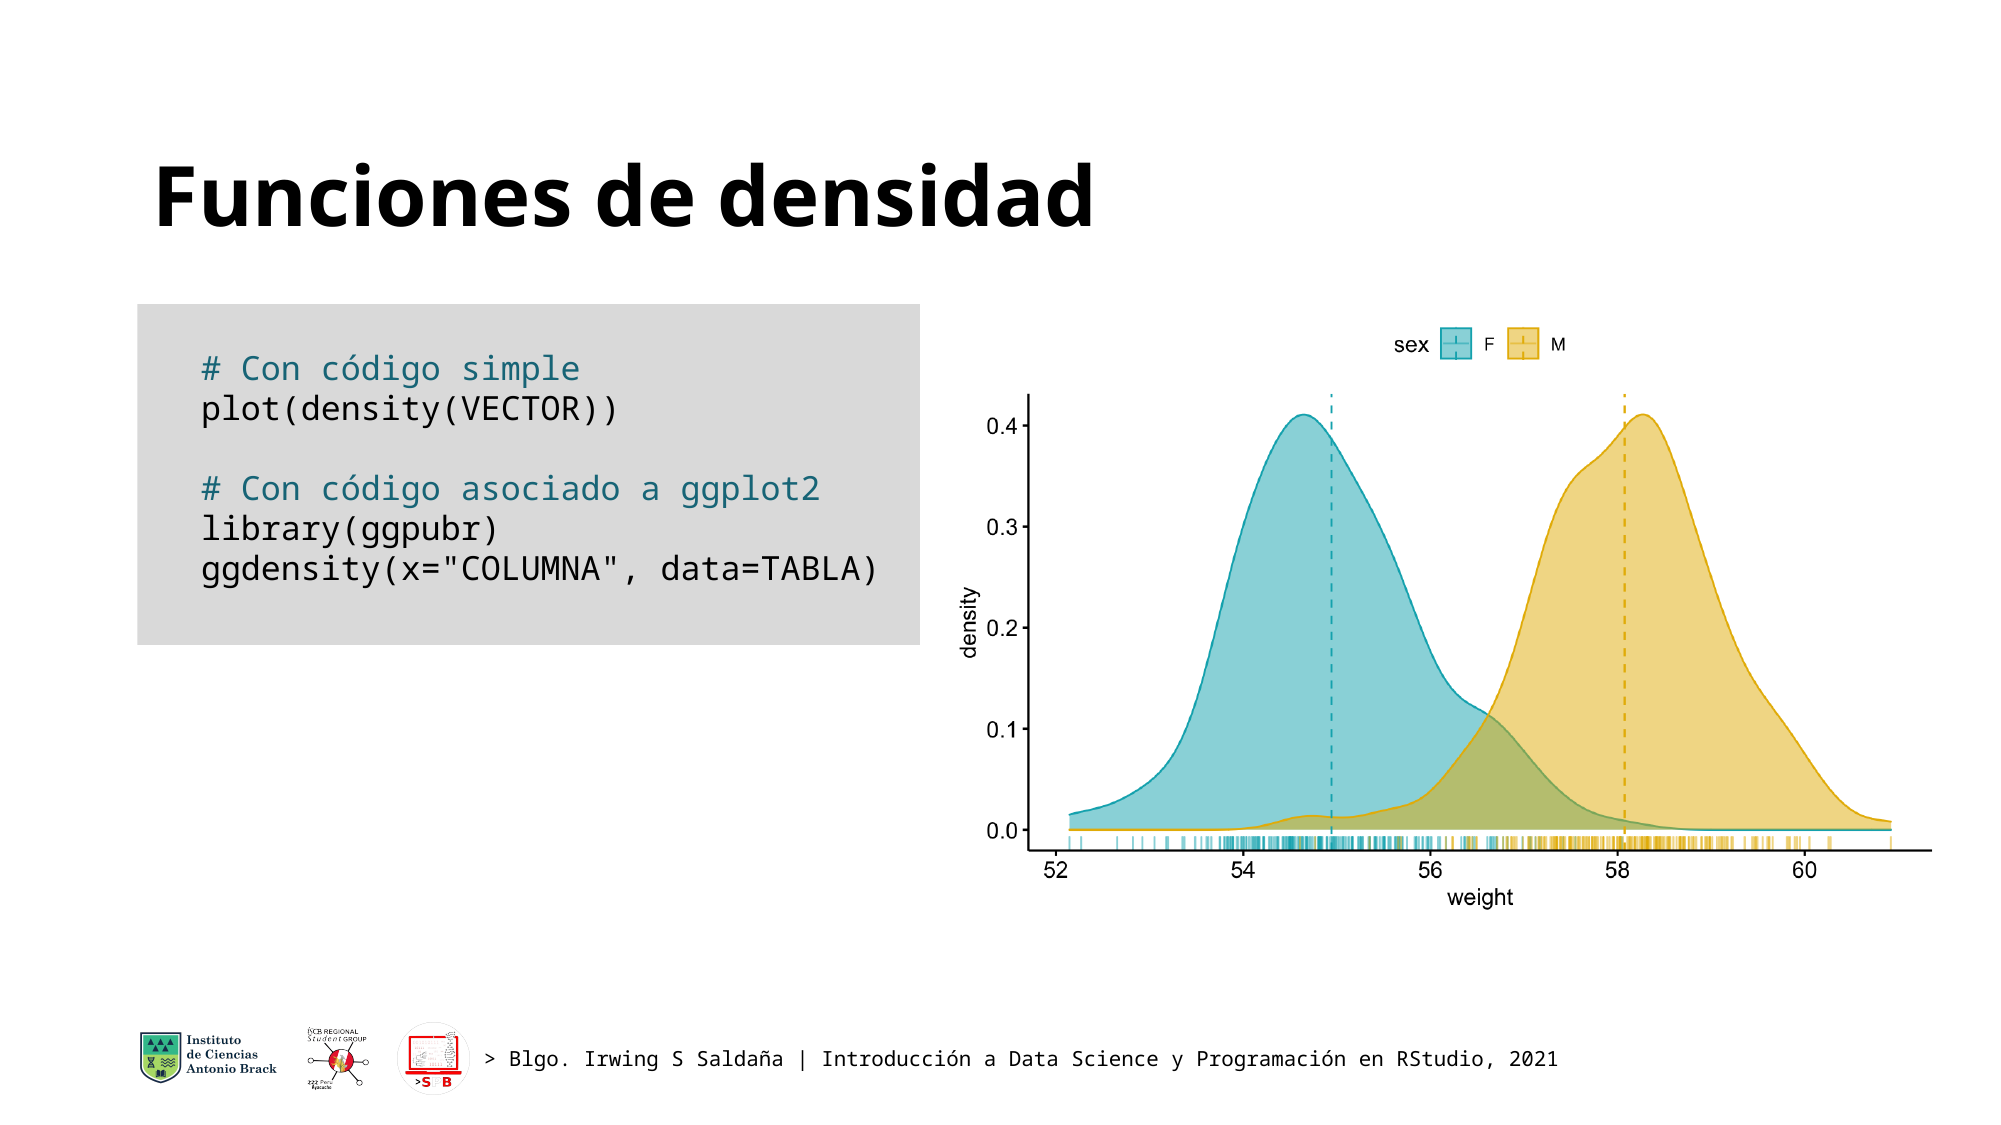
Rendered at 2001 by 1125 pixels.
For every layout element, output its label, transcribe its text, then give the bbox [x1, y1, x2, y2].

picture [948, 304, 1943, 920]
text_box [136, 303, 921, 646]
text_box # Con código simple plot(density(VECTOR)) # Con código asociado a ggplot2 library(ggpubr) ggdensity(x="COLUMNA", data=TABLA) [186, 340, 920, 595]
picture [137, 1029, 279, 1088]
title Funciones de densidad [137, 86, 1863, 305]
picture [306, 1026, 370, 1091]
picture [397, 1022, 470, 1095]
